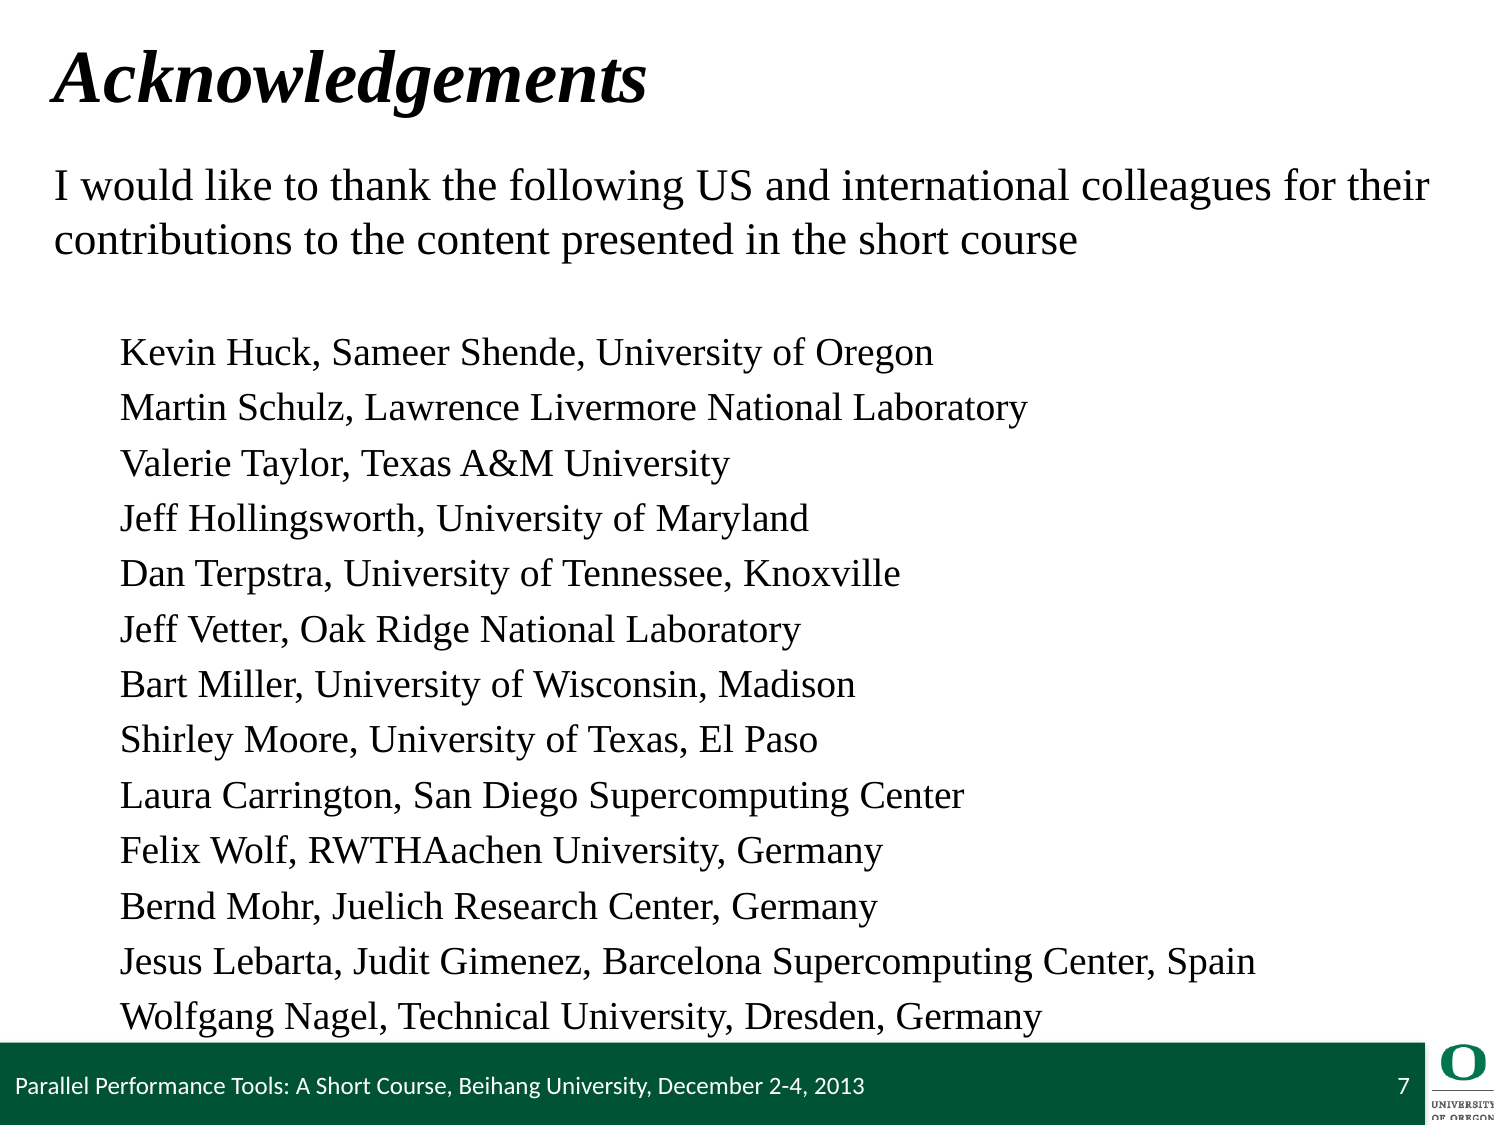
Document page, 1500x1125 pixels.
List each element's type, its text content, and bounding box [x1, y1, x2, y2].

slide_number 7 [1074, 1044, 1425, 1125]
title Acknowledgements [39, 0, 1500, 145]
list I would like to thank the following US and international colleagues for their contributions to the content presented in the short course Kevin Huck, Sameer Shende, University of Oregon Martin Schulz, Lawrence Livermore National Laboratory Valerie Taylor, Texas A&M University Jeff Hollingsworth, University of Maryland Dan Terpstra, University of Tennessee, Knoxville Jeff Vetter, Oak Ridge National Laboratory Bart Miller, University of Wisconsin, Madison Shirley Moore, University of Texas, El Paso Laura Carrington, San Diego Supercomputing Center Felix Wolf, RWTHAachen University, Germany Bernd Mohr, Juelich Research Center, Germany Jesus Lebarta, Judit Gimenez, Barcelona Supercomputing Center, Spain Wolfgang Nagel, Technical University, Dresden, Germany [39, 147, 1500, 1046]
footer Parallel Performance Tools: A Short Course, Beihang University, December 2-4, 2013 [0, 1044, 988, 1125]
